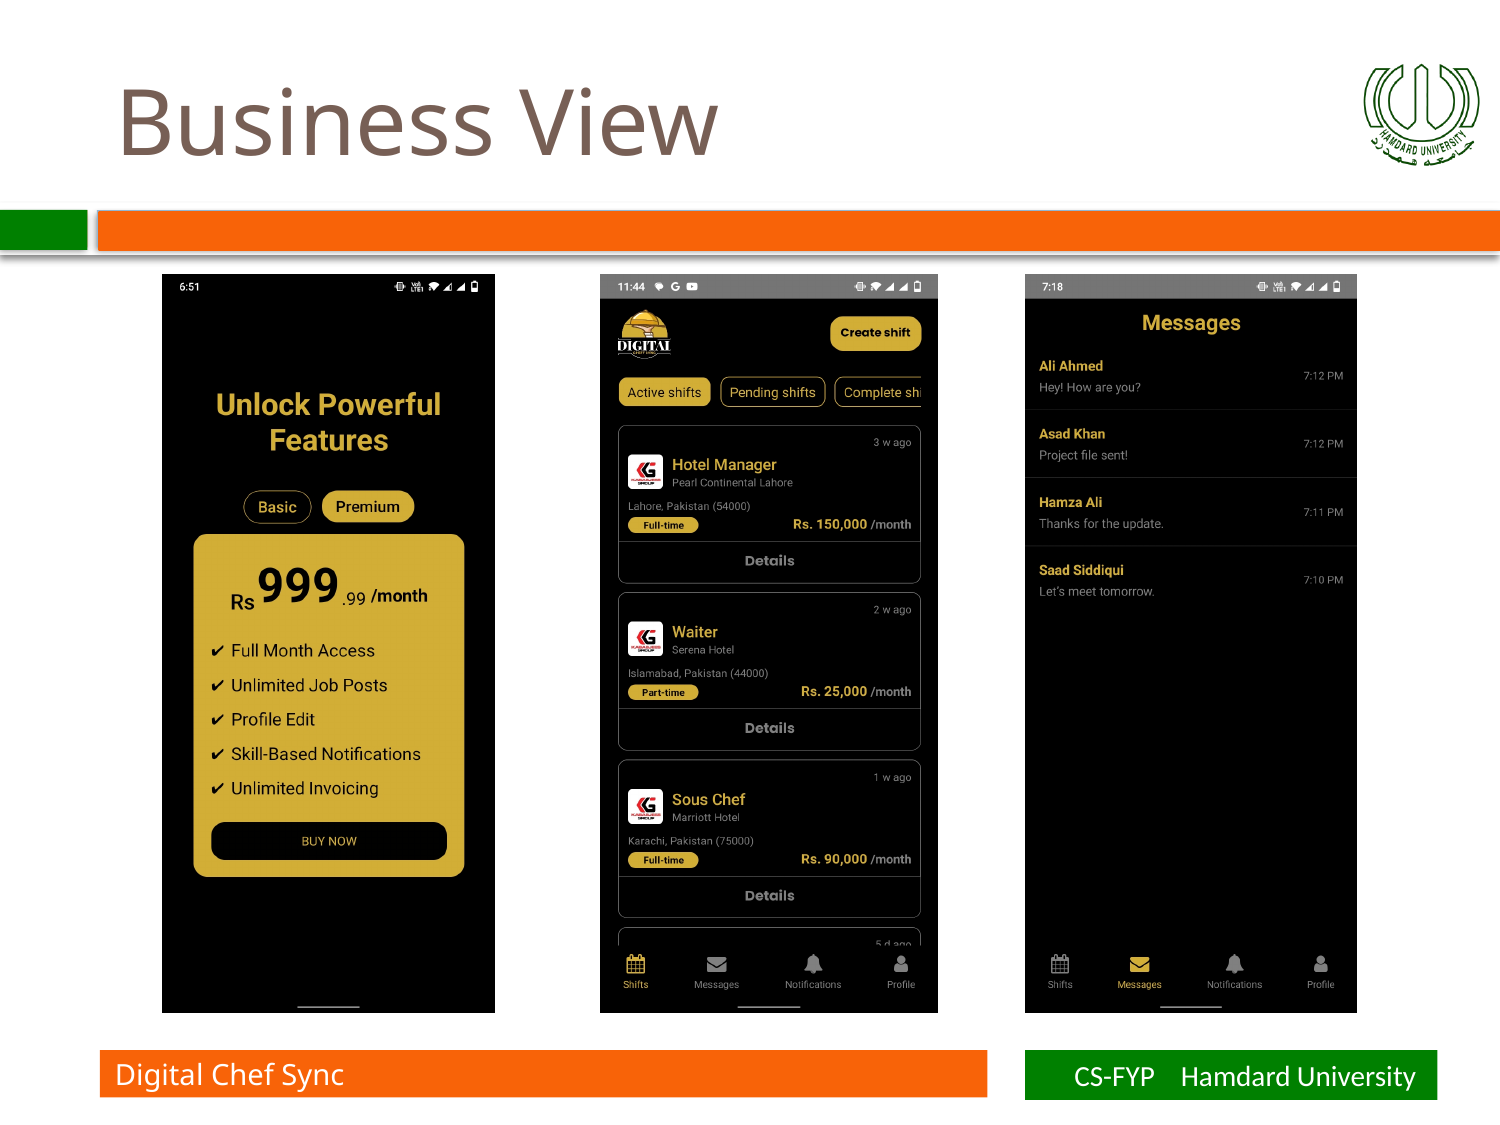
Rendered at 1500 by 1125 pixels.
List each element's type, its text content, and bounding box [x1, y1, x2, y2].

picture [599, 274, 938, 1013]
footer Digital Chef Sync [99, 1050, 988, 1098]
title Business View [100, 37, 1350, 200]
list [162, 274, 495, 1013]
picture [1024, 274, 1357, 1013]
slide_number CS-FYP Hamdard University [1025, 1050, 1438, 1100]
slide_number [0, 209, 88, 250]
picture [1362, 62, 1483, 168]
